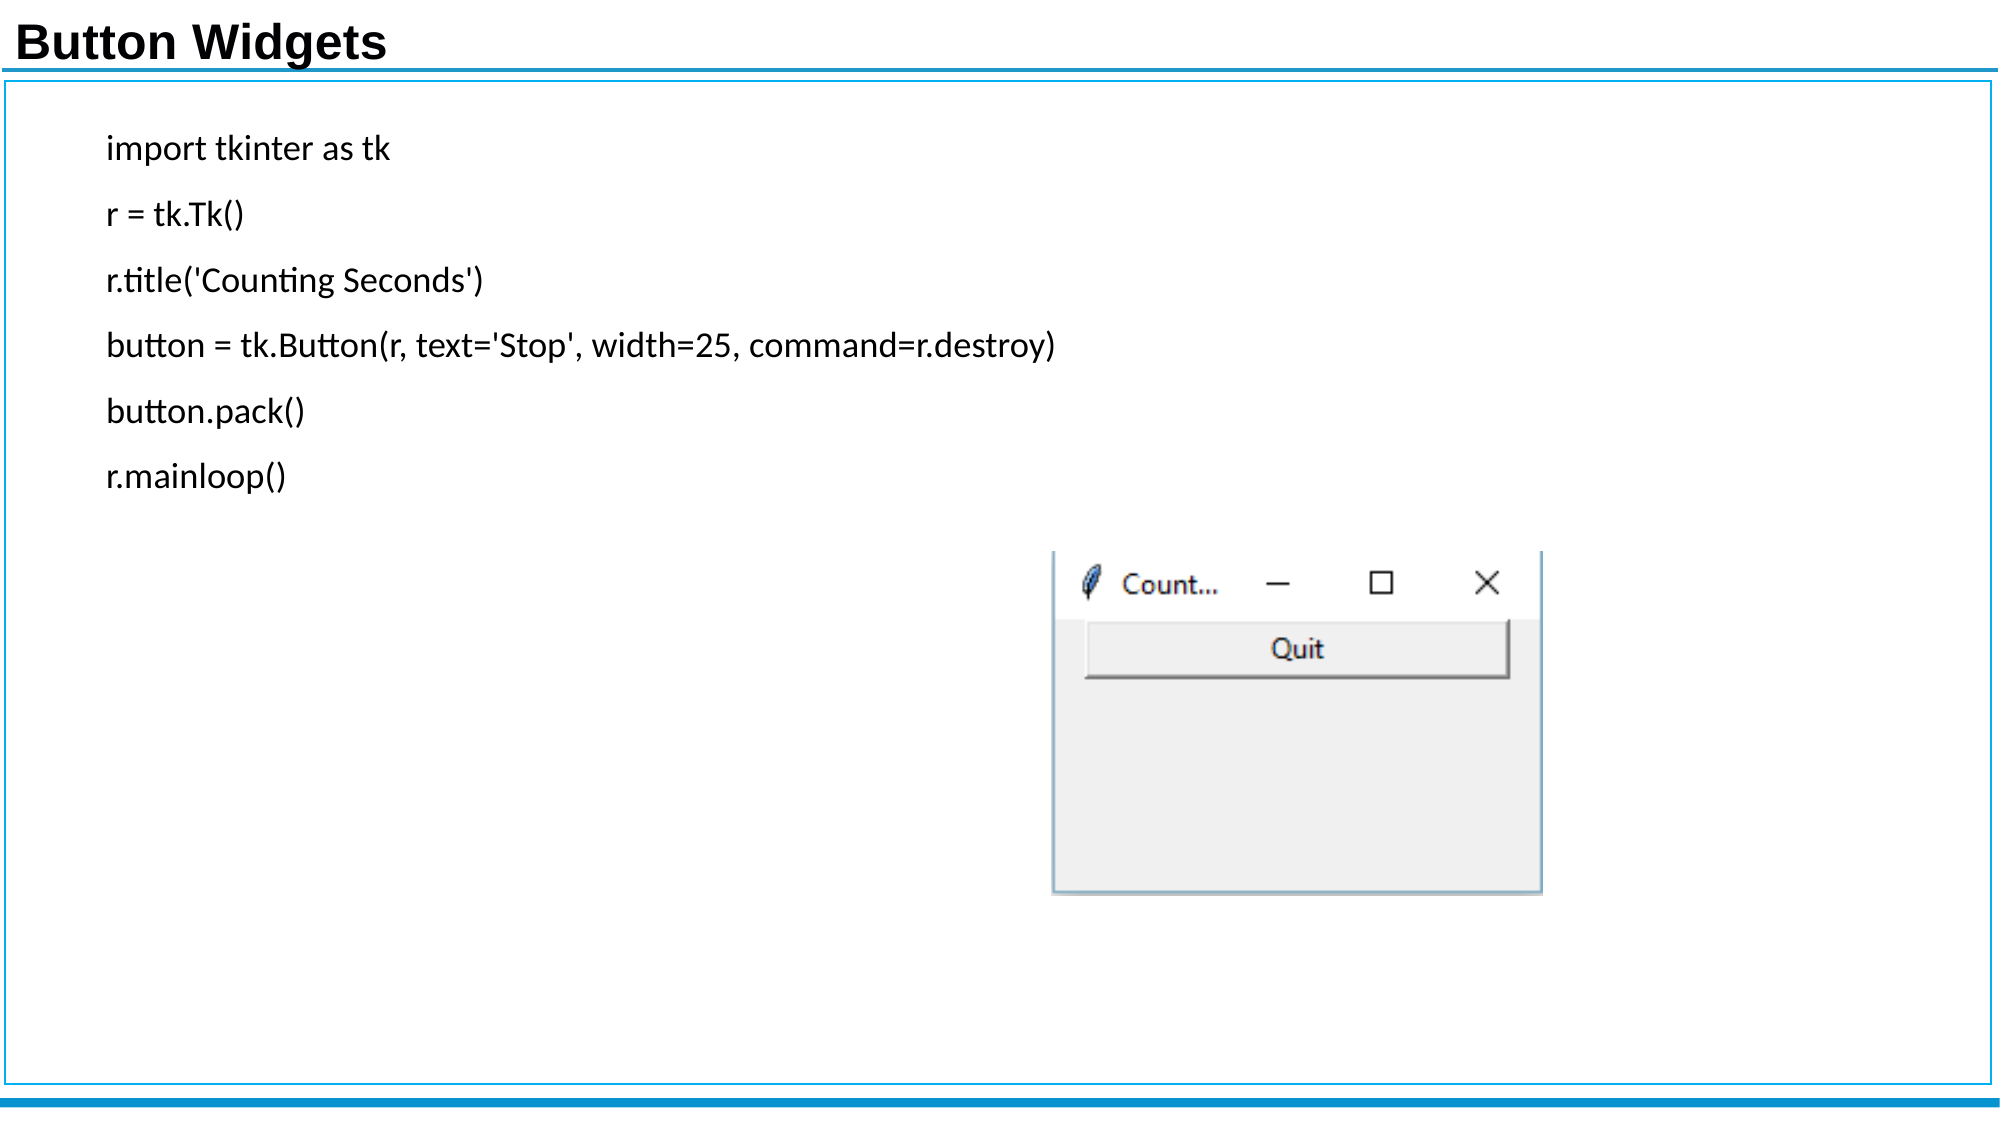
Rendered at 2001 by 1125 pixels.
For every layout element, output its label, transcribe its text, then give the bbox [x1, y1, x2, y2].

text_box [0, 1098, 2000, 1108]
text_box Button Widgets [12, 9, 1266, 70]
text_box import tkinter as tk r = tk.Tk() r.title('Counting Seconds') button = tk.Button(r, text='Stop', width=25, command=r.destroy) button.pack() r.mainloop() [31, 102, 1969, 496]
picture [1051, 551, 1543, 896]
text_box [4, 80, 1992, 1085]
